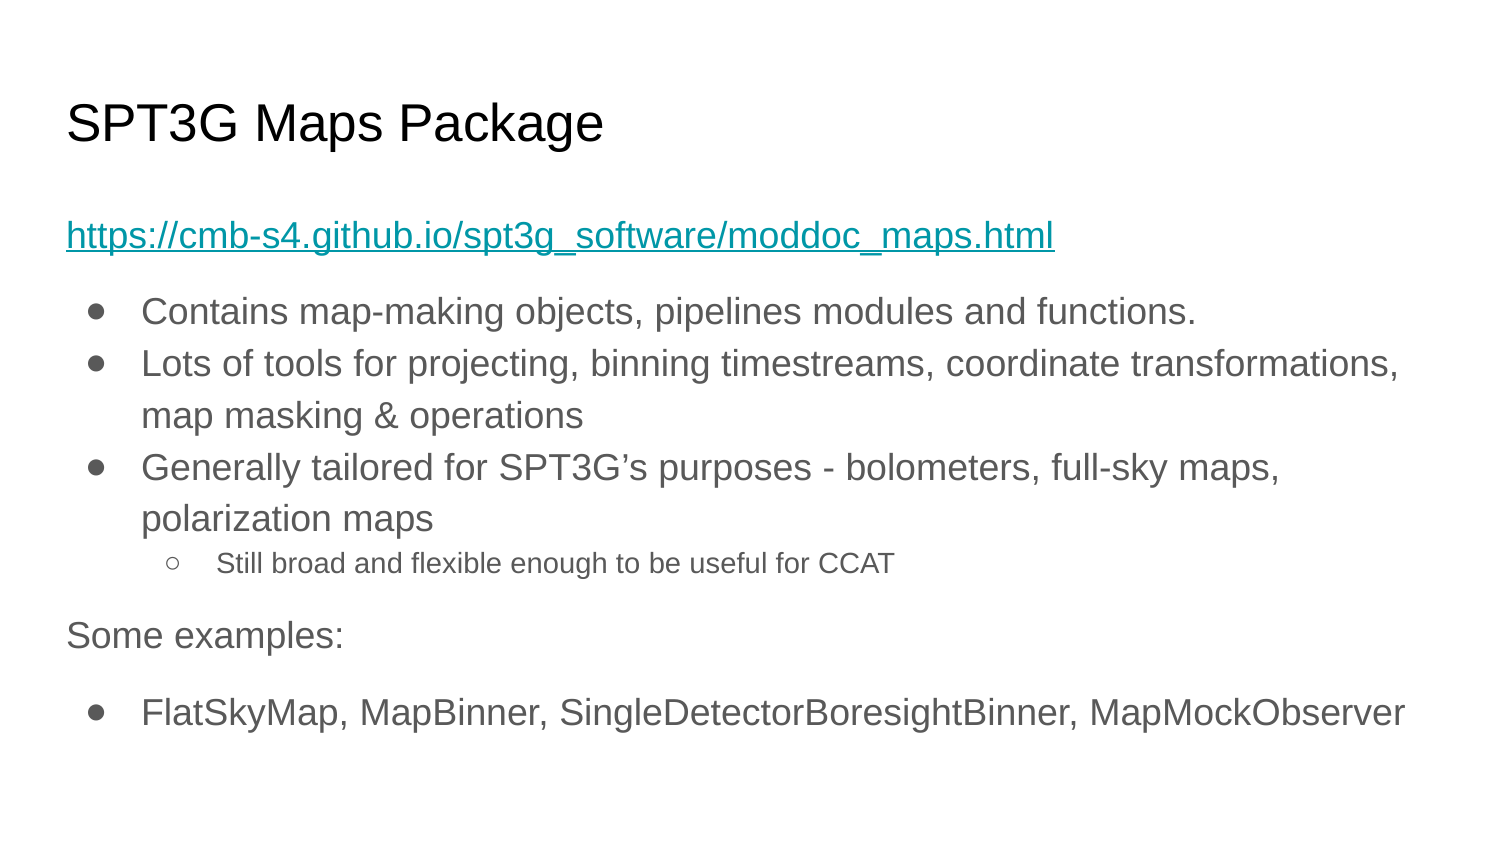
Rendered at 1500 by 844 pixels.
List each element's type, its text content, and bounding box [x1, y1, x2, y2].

list https://cmb-s4.github.io/spt3g_software/moddoc_maps.html Contains map-making objects, pipelines modules and functions. Lots of tools for projecting, binning timestreams, coordinate transformations, map masking & operations Generally tailored for SPT3G’s purposes - bolometers, full-sky maps, polarization maps Still broad and flexible enough to be useful for CCAT Some examples: FlatSkyMap, MapBinner, SingleDetectorBoresightBinner, MapMockObserver [51, 189, 1449, 750]
title SPT3G Maps Package [51, 72, 1449, 167]
